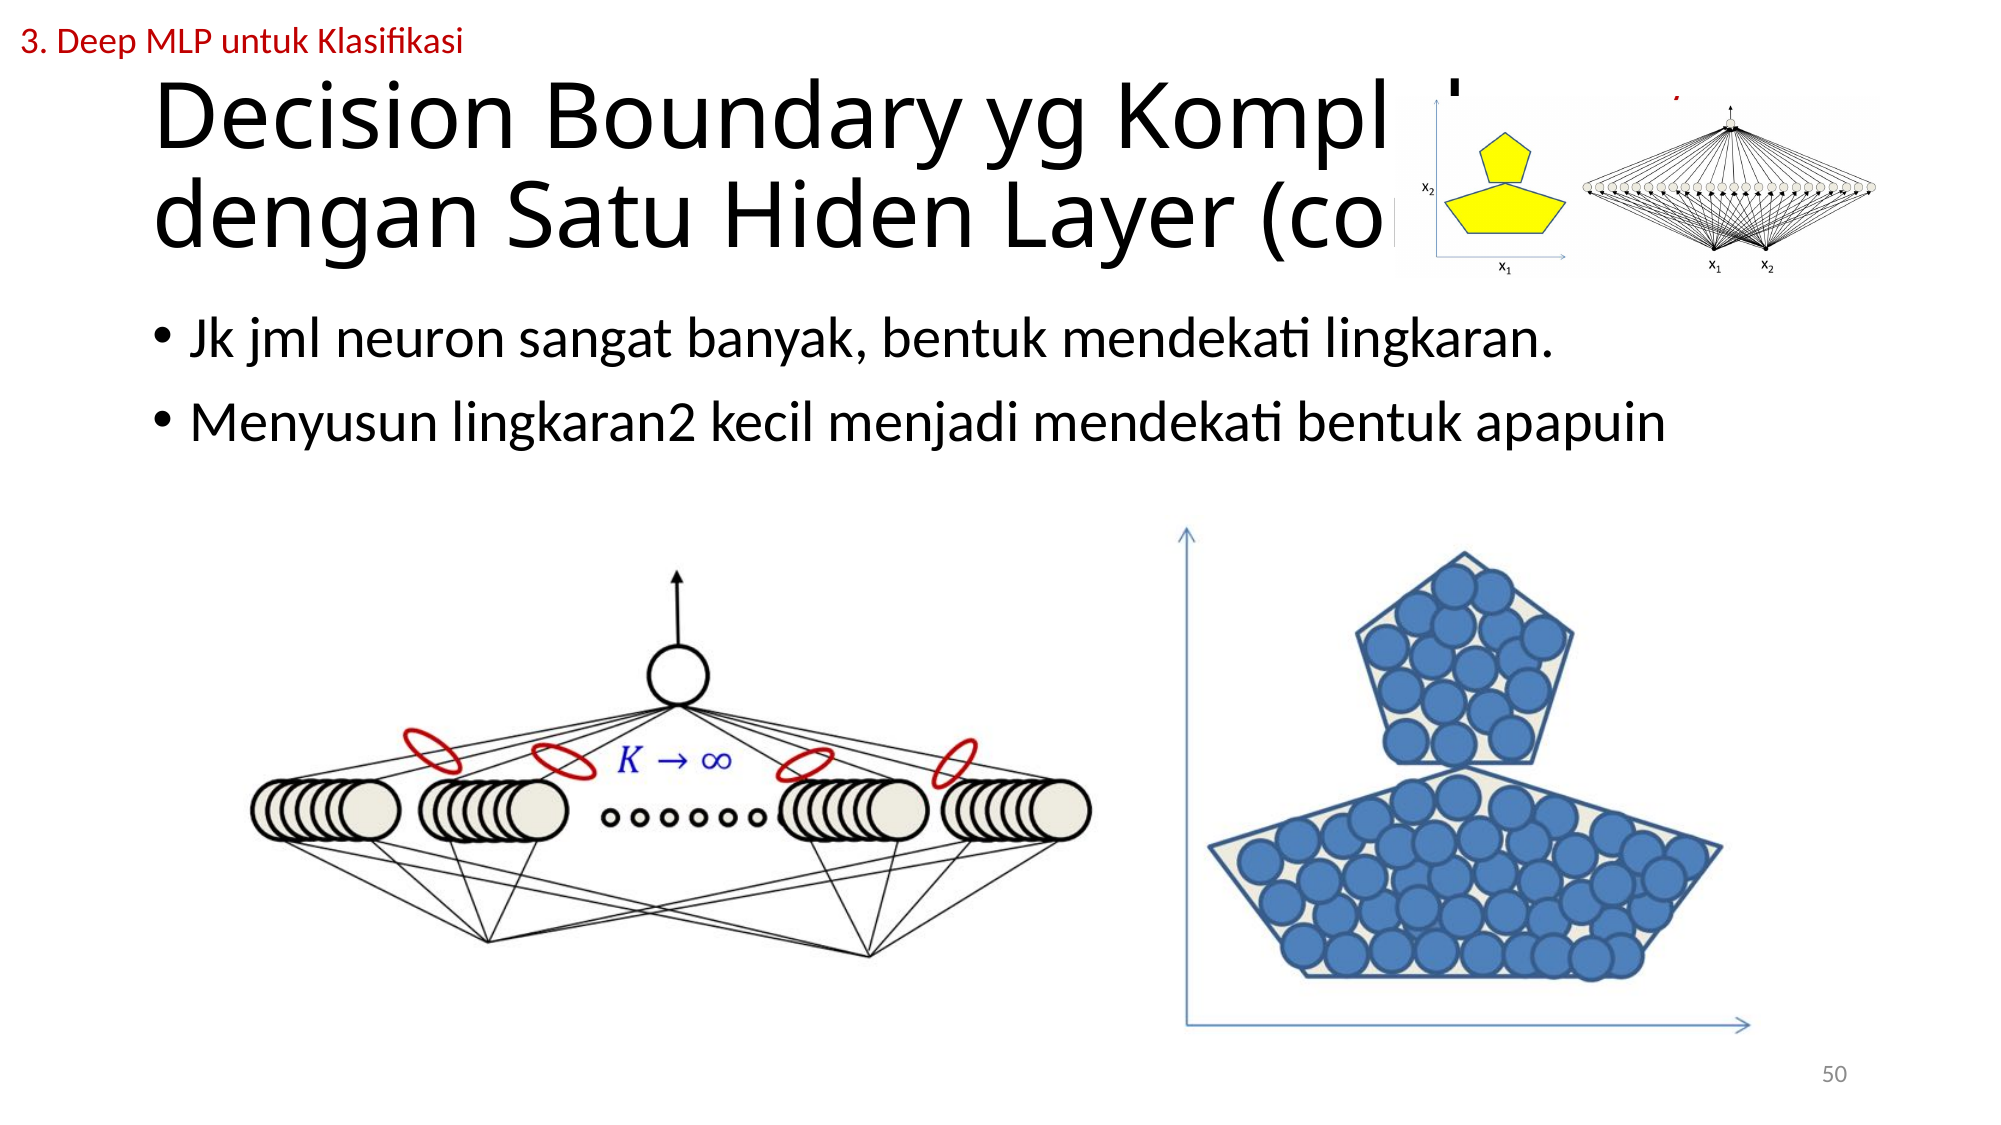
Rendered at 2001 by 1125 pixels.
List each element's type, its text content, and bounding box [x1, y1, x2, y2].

picture [1395, 96, 1880, 278]
slide_number 50 [1412, 1042, 1863, 1103]
list Jk jml neuron sangat banyak, bentuk mendekati lingkaran. Menyusun lingkaran2 kecil menjadi mendekati bentuk apapuin [137, 299, 1863, 1014]
picture [224, 515, 1761, 1058]
title Decision Boundary yg Kompleks dengan Satu Hiden Layer (cont) [137, 59, 1863, 278]
text_box 3. Deep MLP untuk Klasifikasi [5, 9, 980, 69]
